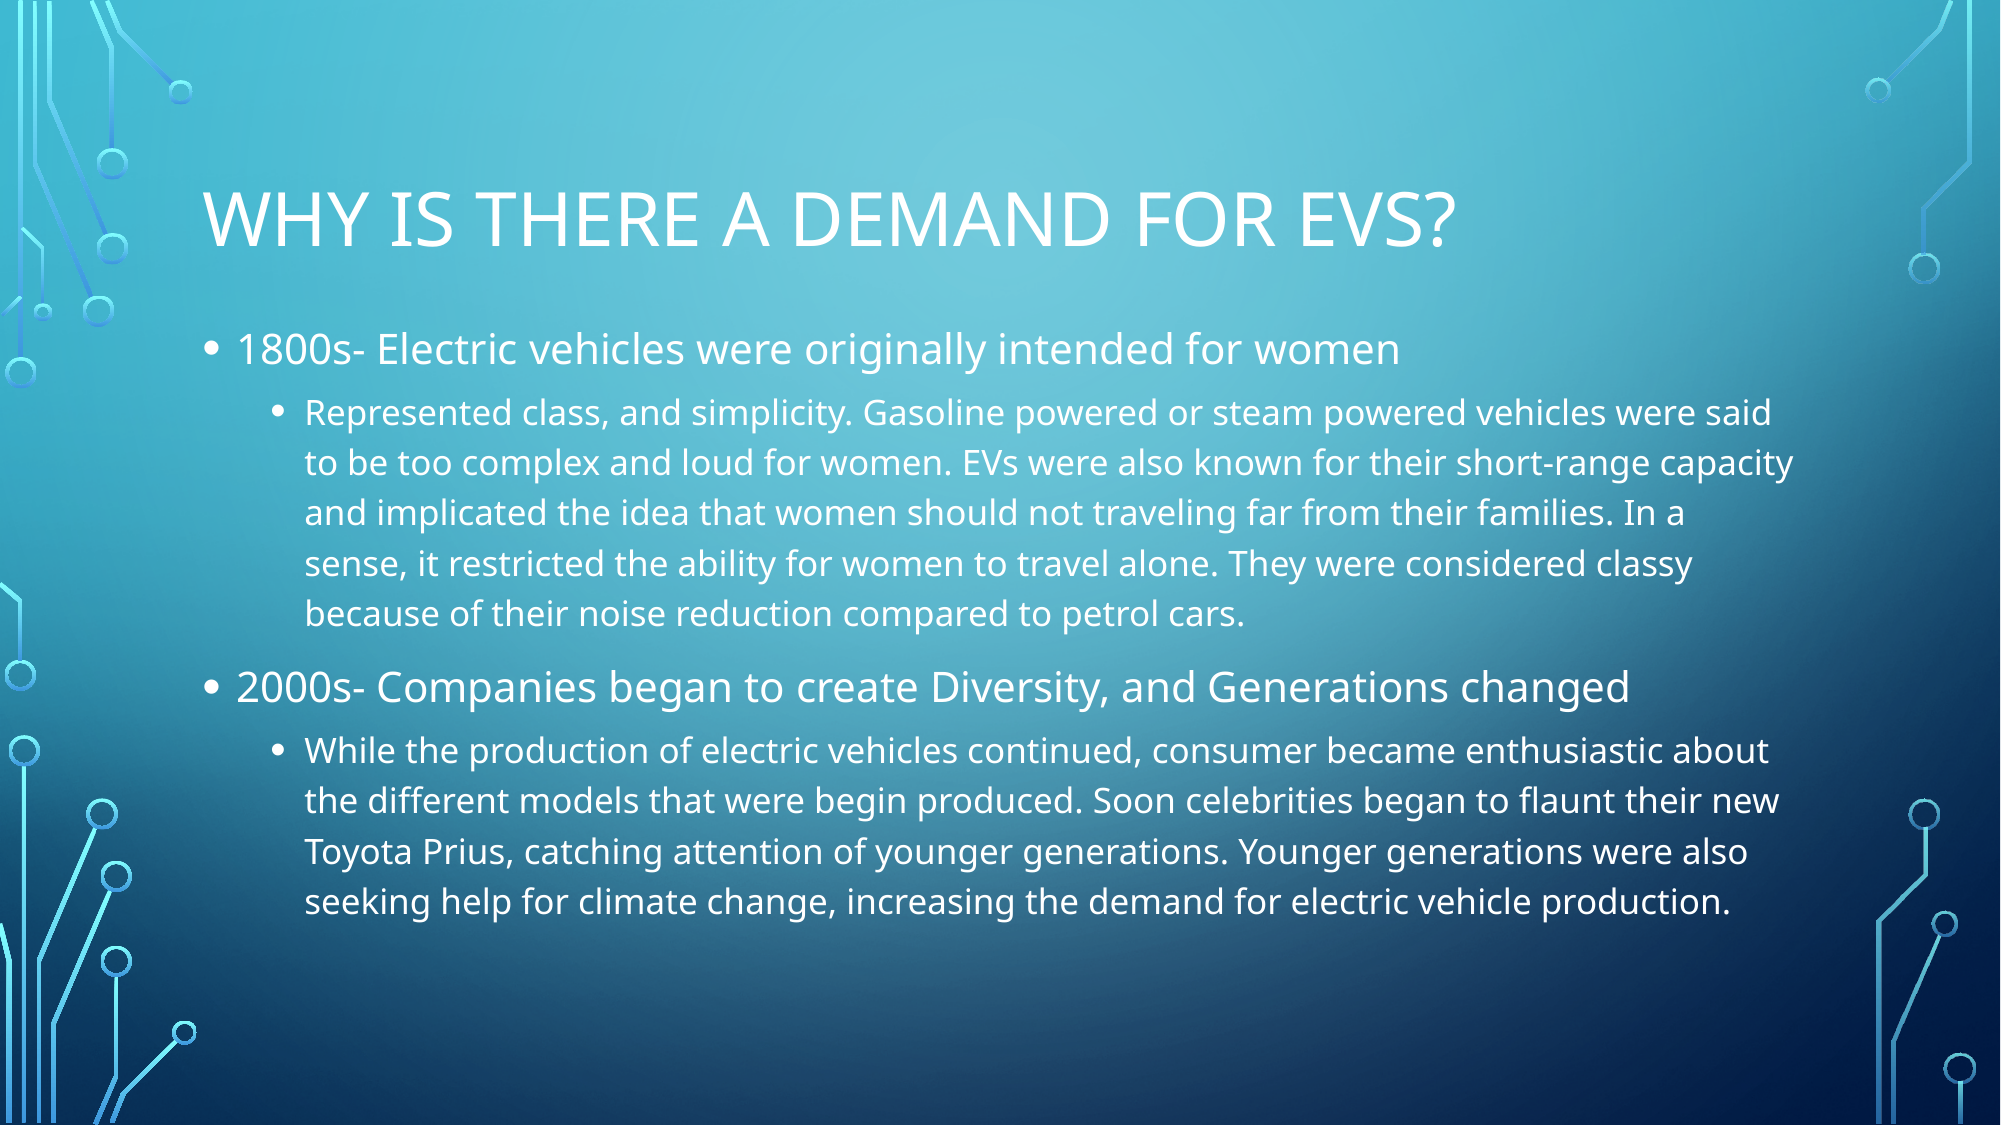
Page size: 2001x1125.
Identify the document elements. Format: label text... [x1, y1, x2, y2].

list 1800s- Electric vehicles were originally intended for women Represented class, and simplicity. Gasoline powered or steam powered vehicles were said to be too complex and loud for women. EVs were also known for their short-range capacity and implicated the idea that women should not traveling far from their families. In a sense, it restricted the ability for women to travel alone. They were considered classy because of their noise reduction compared to petrol cars. 2000s- Companies began to create Diversity, and Generations changed While the production of electric vehicles continued, consumer became enthusiastic about the different models that were begin produced. Soon celebrities began to flaunt their new Toyota Prius, catching attention of younger generations. Younger generations were also seeking help for climate change, increasing the demand for electric vehicle production. [187, 304, 1813, 950]
title Why is there a demand for evs? [187, 101, 1813, 304]
